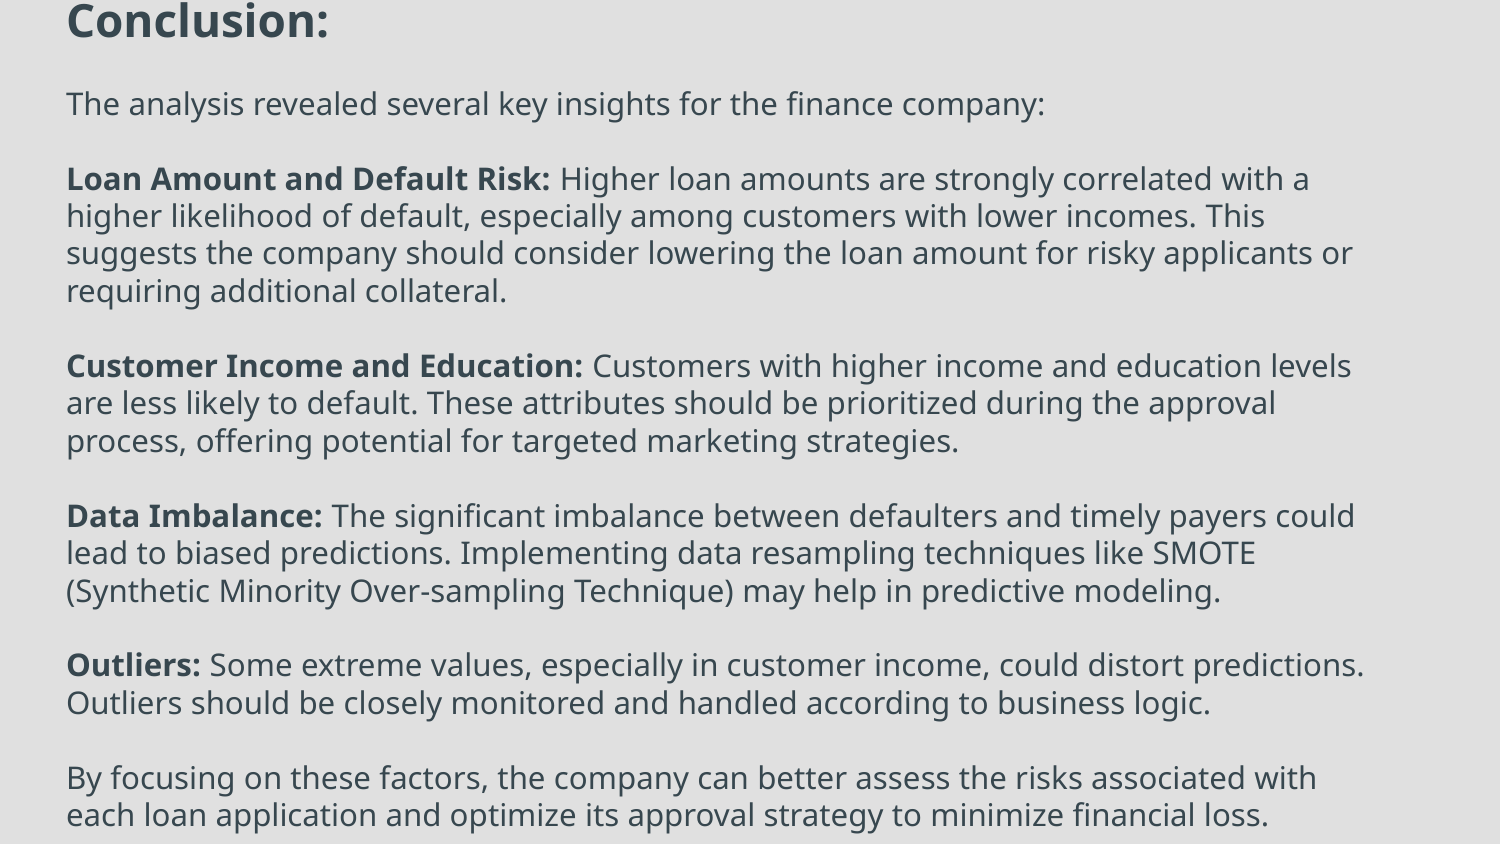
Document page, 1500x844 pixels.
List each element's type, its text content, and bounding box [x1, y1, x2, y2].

list Conclusion: The analysis revealed several key insights for the finance company: Loan Amount and Default Risk: Higher loan amounts are strongly correlated with a higher likelihood of default, especially among customers with lower incomes. This suggests the company should consider lowering the loan amount for risky applicants or requiring additional collateral. Customer Income and Education: Customers with higher income and education levels are less likely to default. These attributes should be prioritized during the approval process, offering potential for targeted marketing strategies. Data Imbalance: The significant imbalance between defaulters and timely payers could lead to biased predictions. Implementing data resampling techniques like SMOTE (Synthetic Minority Over-sampling Technique) may help in predictive modeling. Outliers: Some extreme values, especially in customer income, could distort predictions. Outliers should be closely monitored and handled according to business logic. By focusing on these factors, the company can better assess the risks associated with each loan application and optimize its approval strategy to minimize financial loss. [51, 68, 1393, 794]
